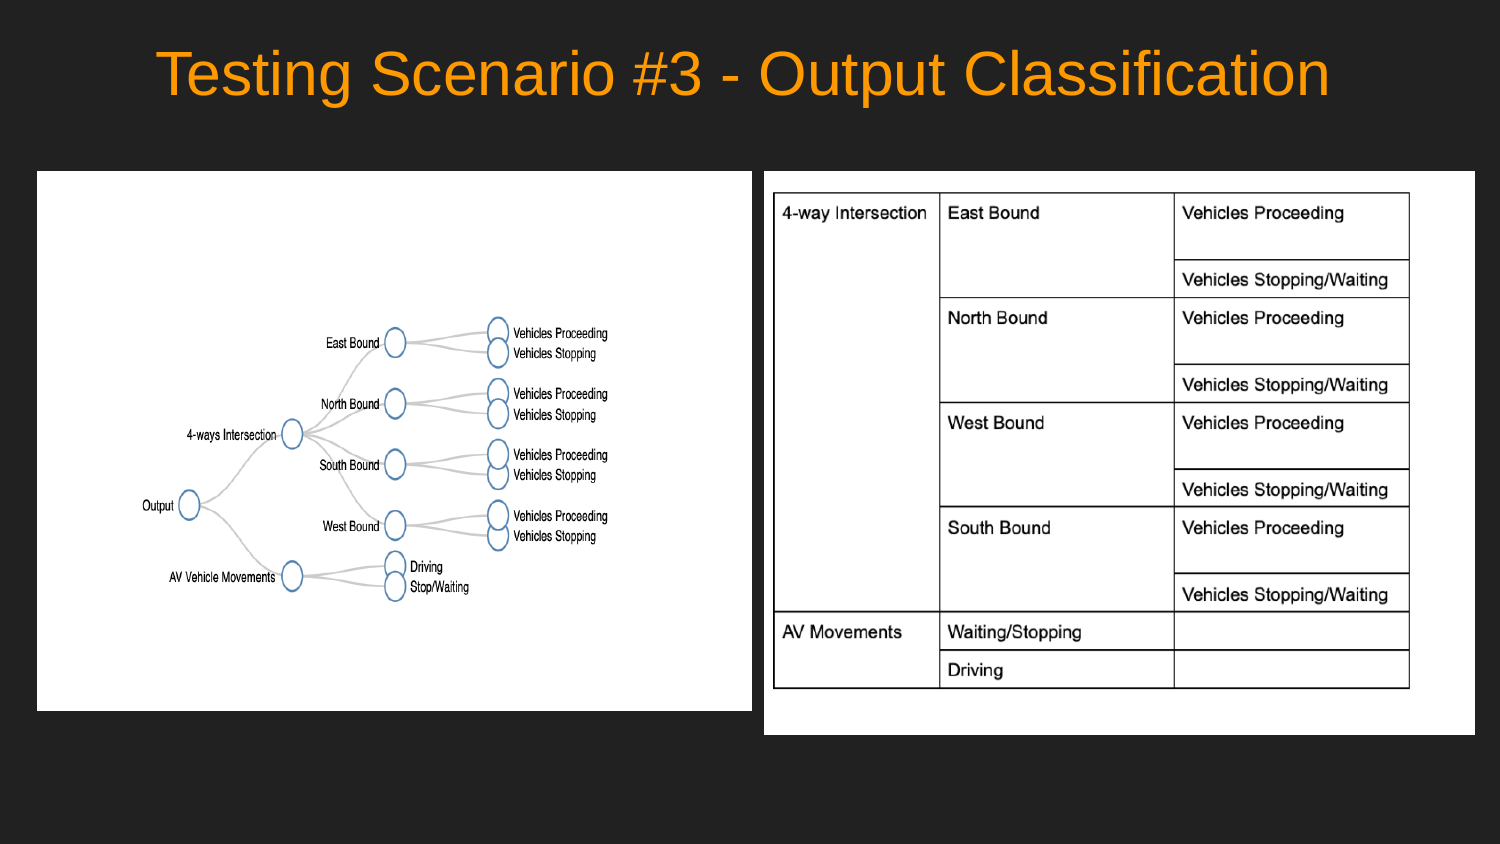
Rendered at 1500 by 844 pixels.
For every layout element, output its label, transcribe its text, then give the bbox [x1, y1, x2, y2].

picture [764, 171, 1476, 735]
picture [37, 171, 752, 711]
title Testing Scenario #3 - Output Classification [46, 18, 1459, 147]
